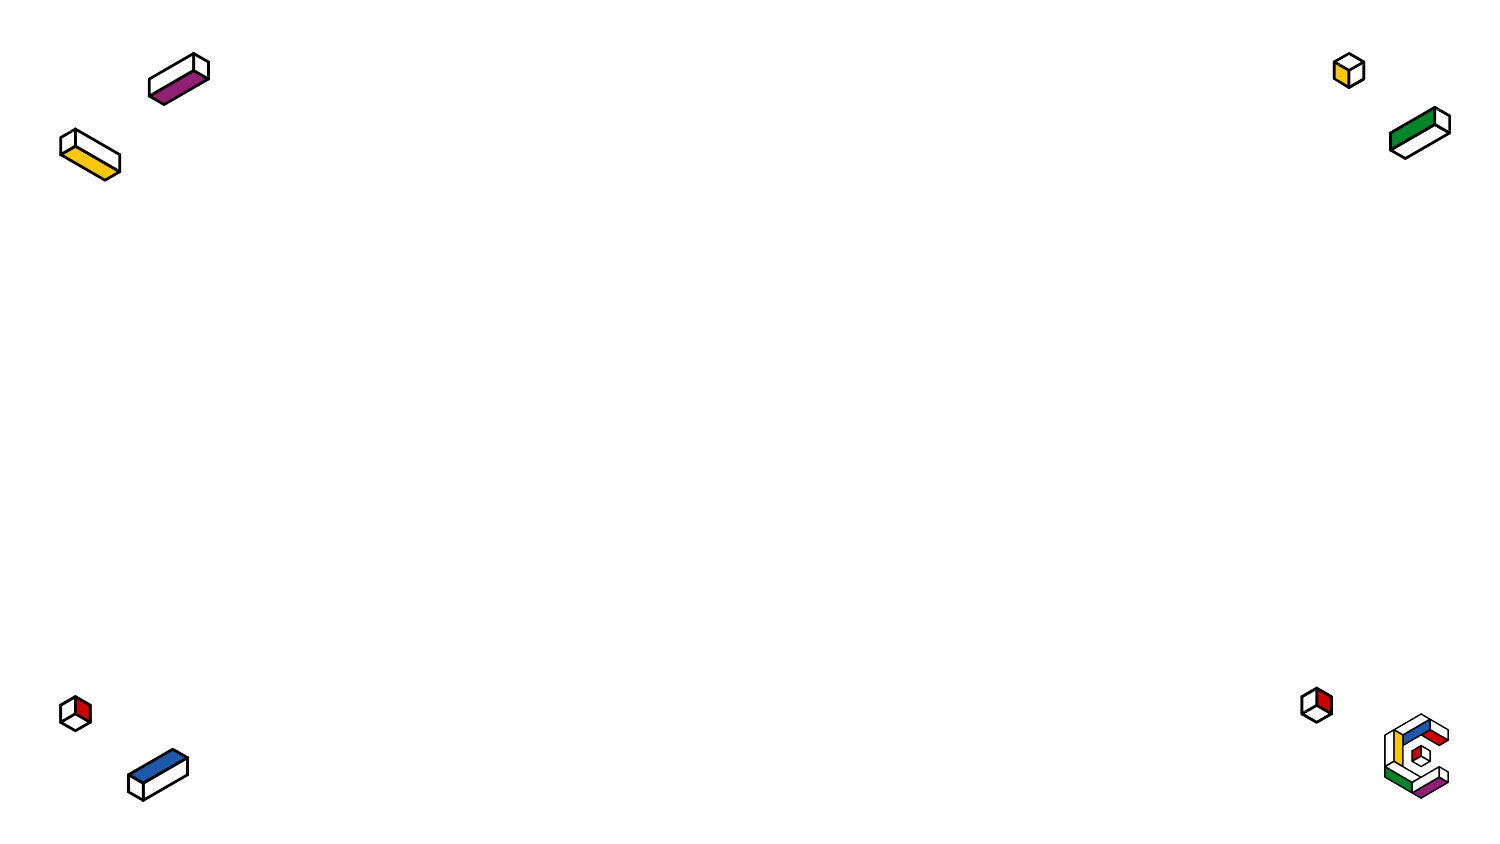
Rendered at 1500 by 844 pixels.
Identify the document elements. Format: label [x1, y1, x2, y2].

picture [1384, 713, 1449, 799]
